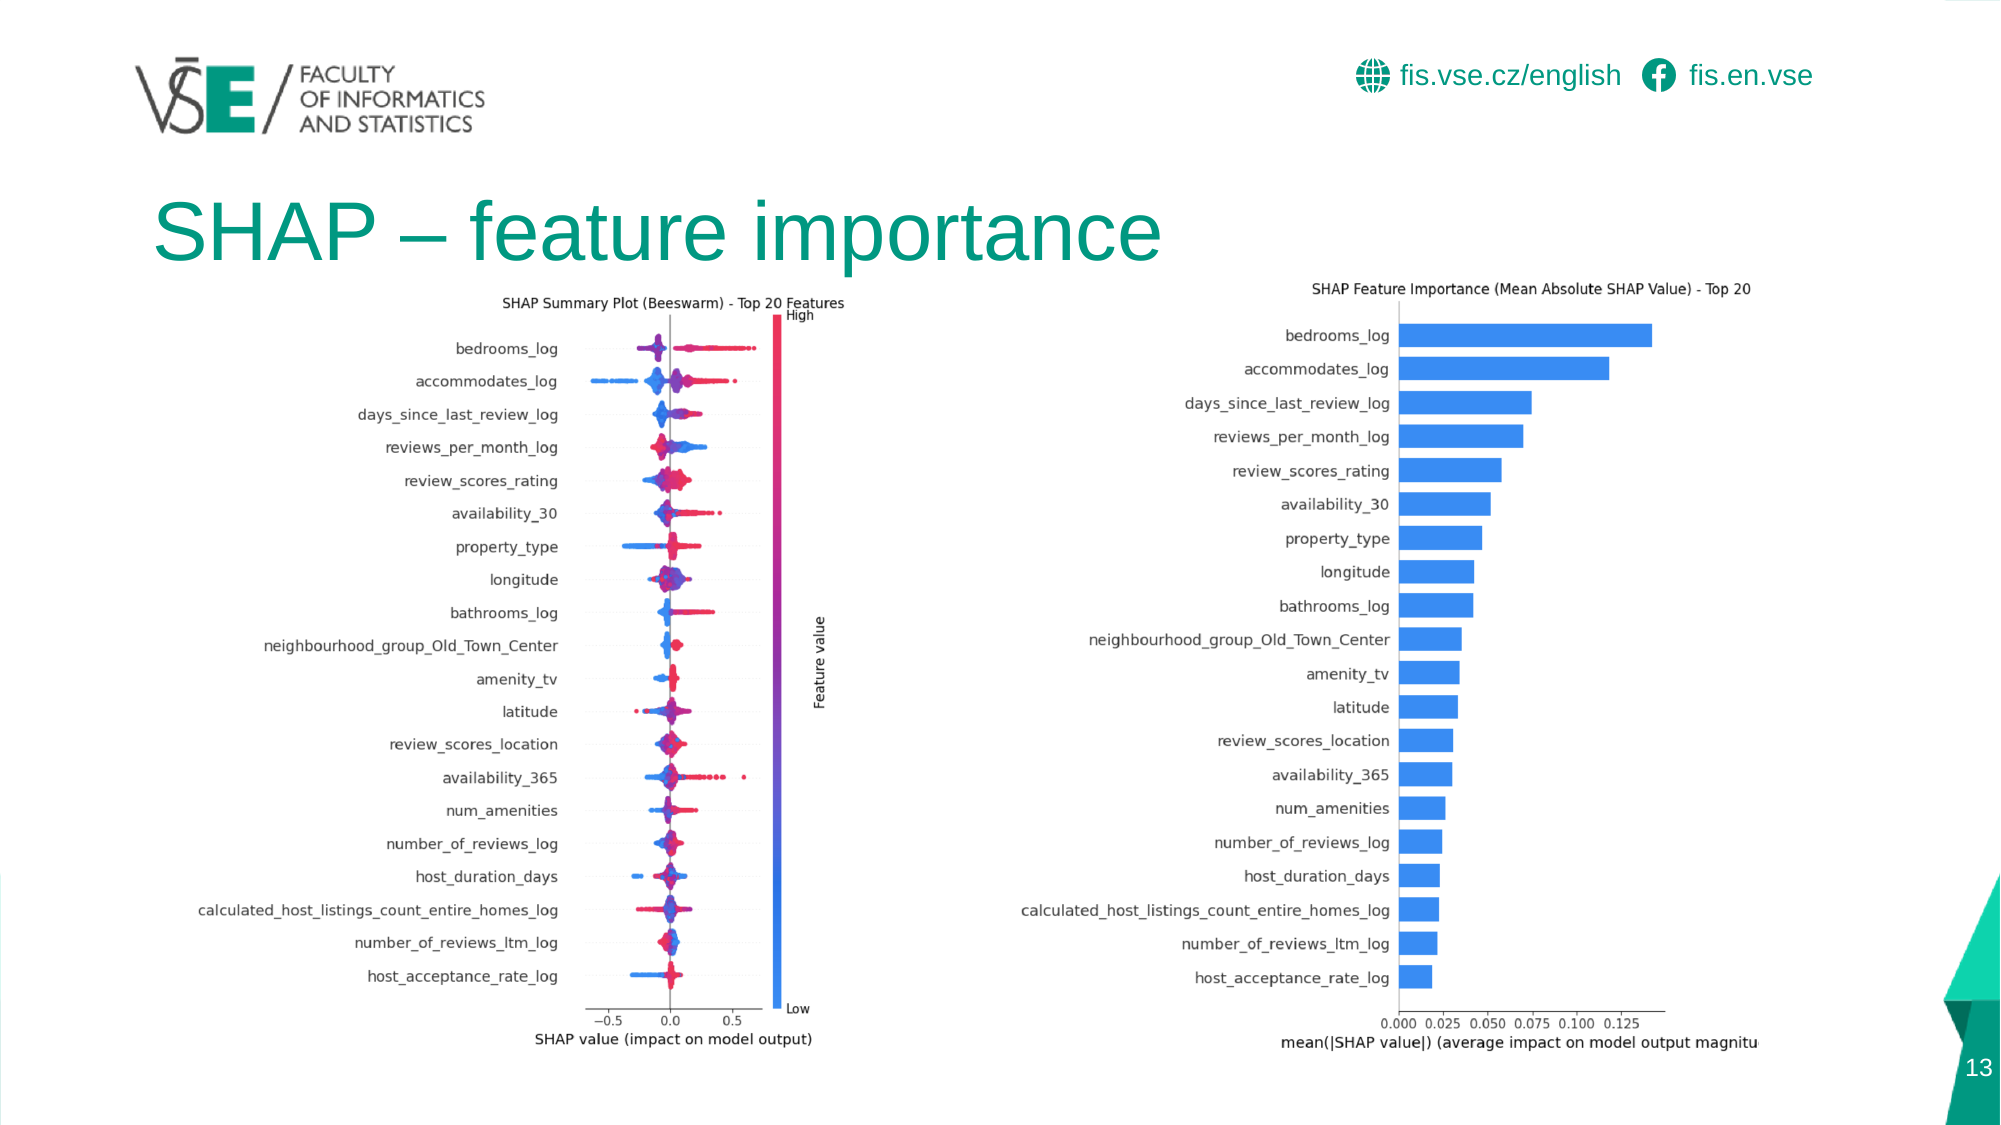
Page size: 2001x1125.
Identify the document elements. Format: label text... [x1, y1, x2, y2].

picture [0, 0, 2000, 1125]
title SHAP – feature importance [137, 180, 1839, 294]
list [1012, 275, 1767, 1055]
